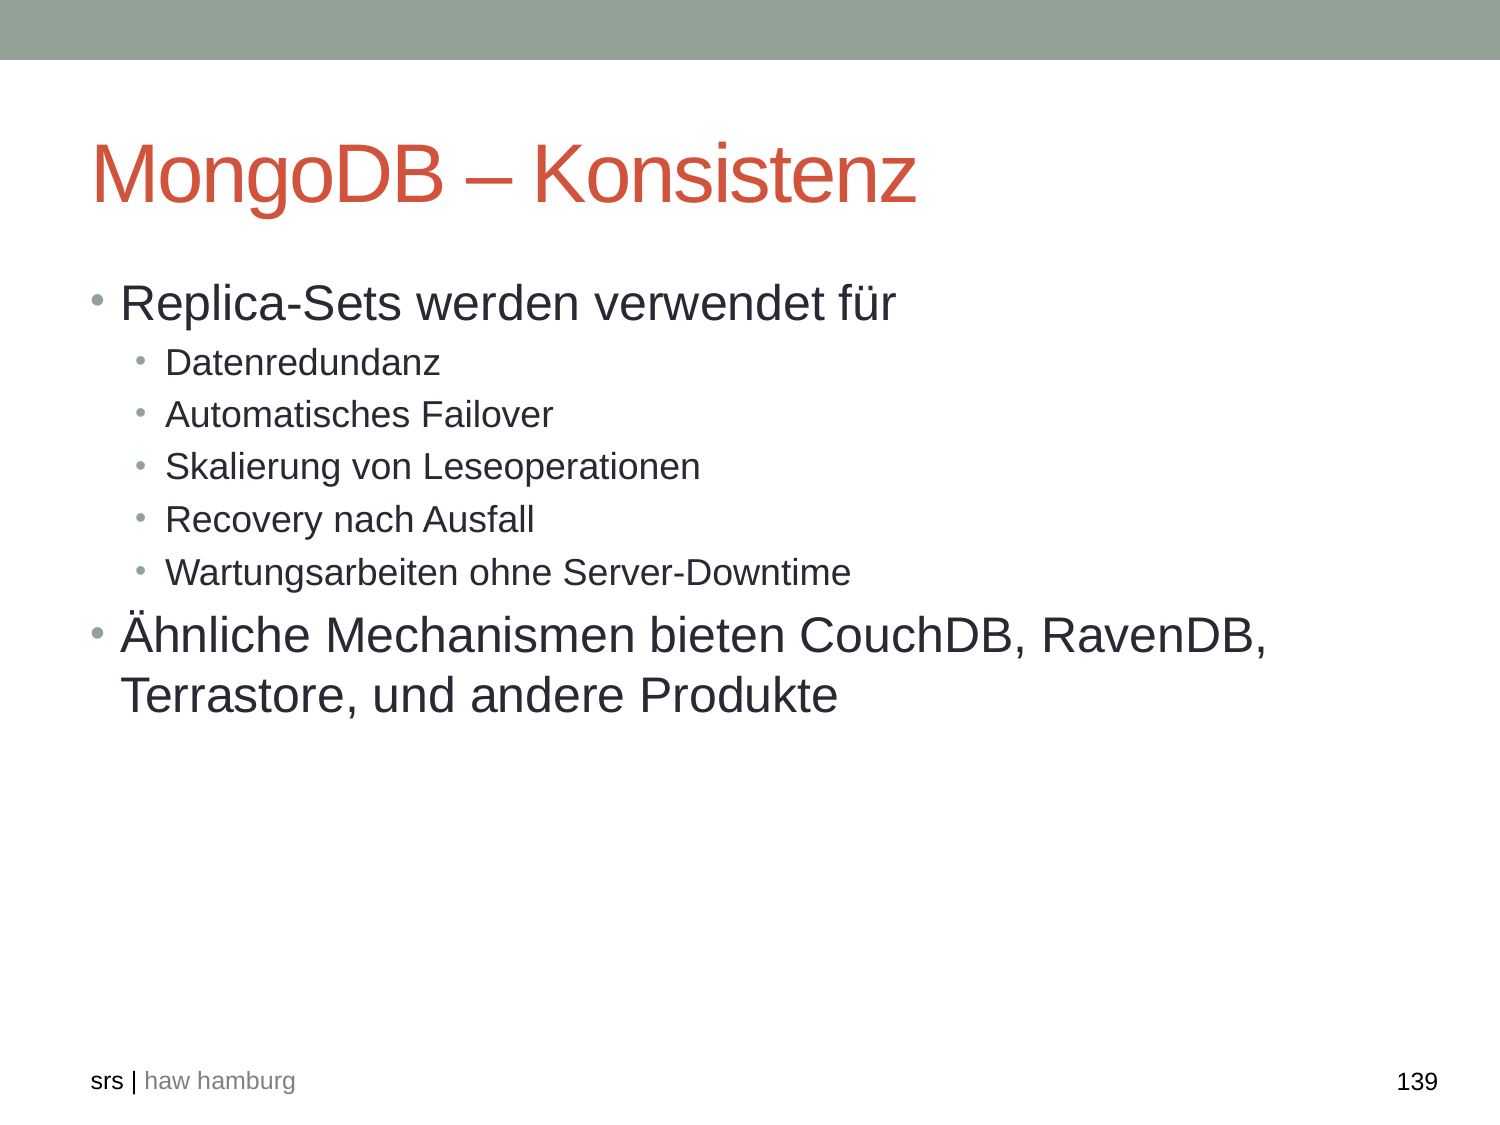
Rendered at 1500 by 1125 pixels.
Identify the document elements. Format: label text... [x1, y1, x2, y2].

title MongoDB – Konsistenz [75, 87, 1425, 250]
list Replica-Sets werden verwendet für Datenredundanz Automatisches Failover Skalierung von Leseoperationen Recovery nach Ausfall Wartungsarbeiten ohne Server-Downtime Ähnliche Mechanismen bieten CouchDB, RavenDB, Terrastore, und andere Produkte [75, 262, 1425, 1063]
